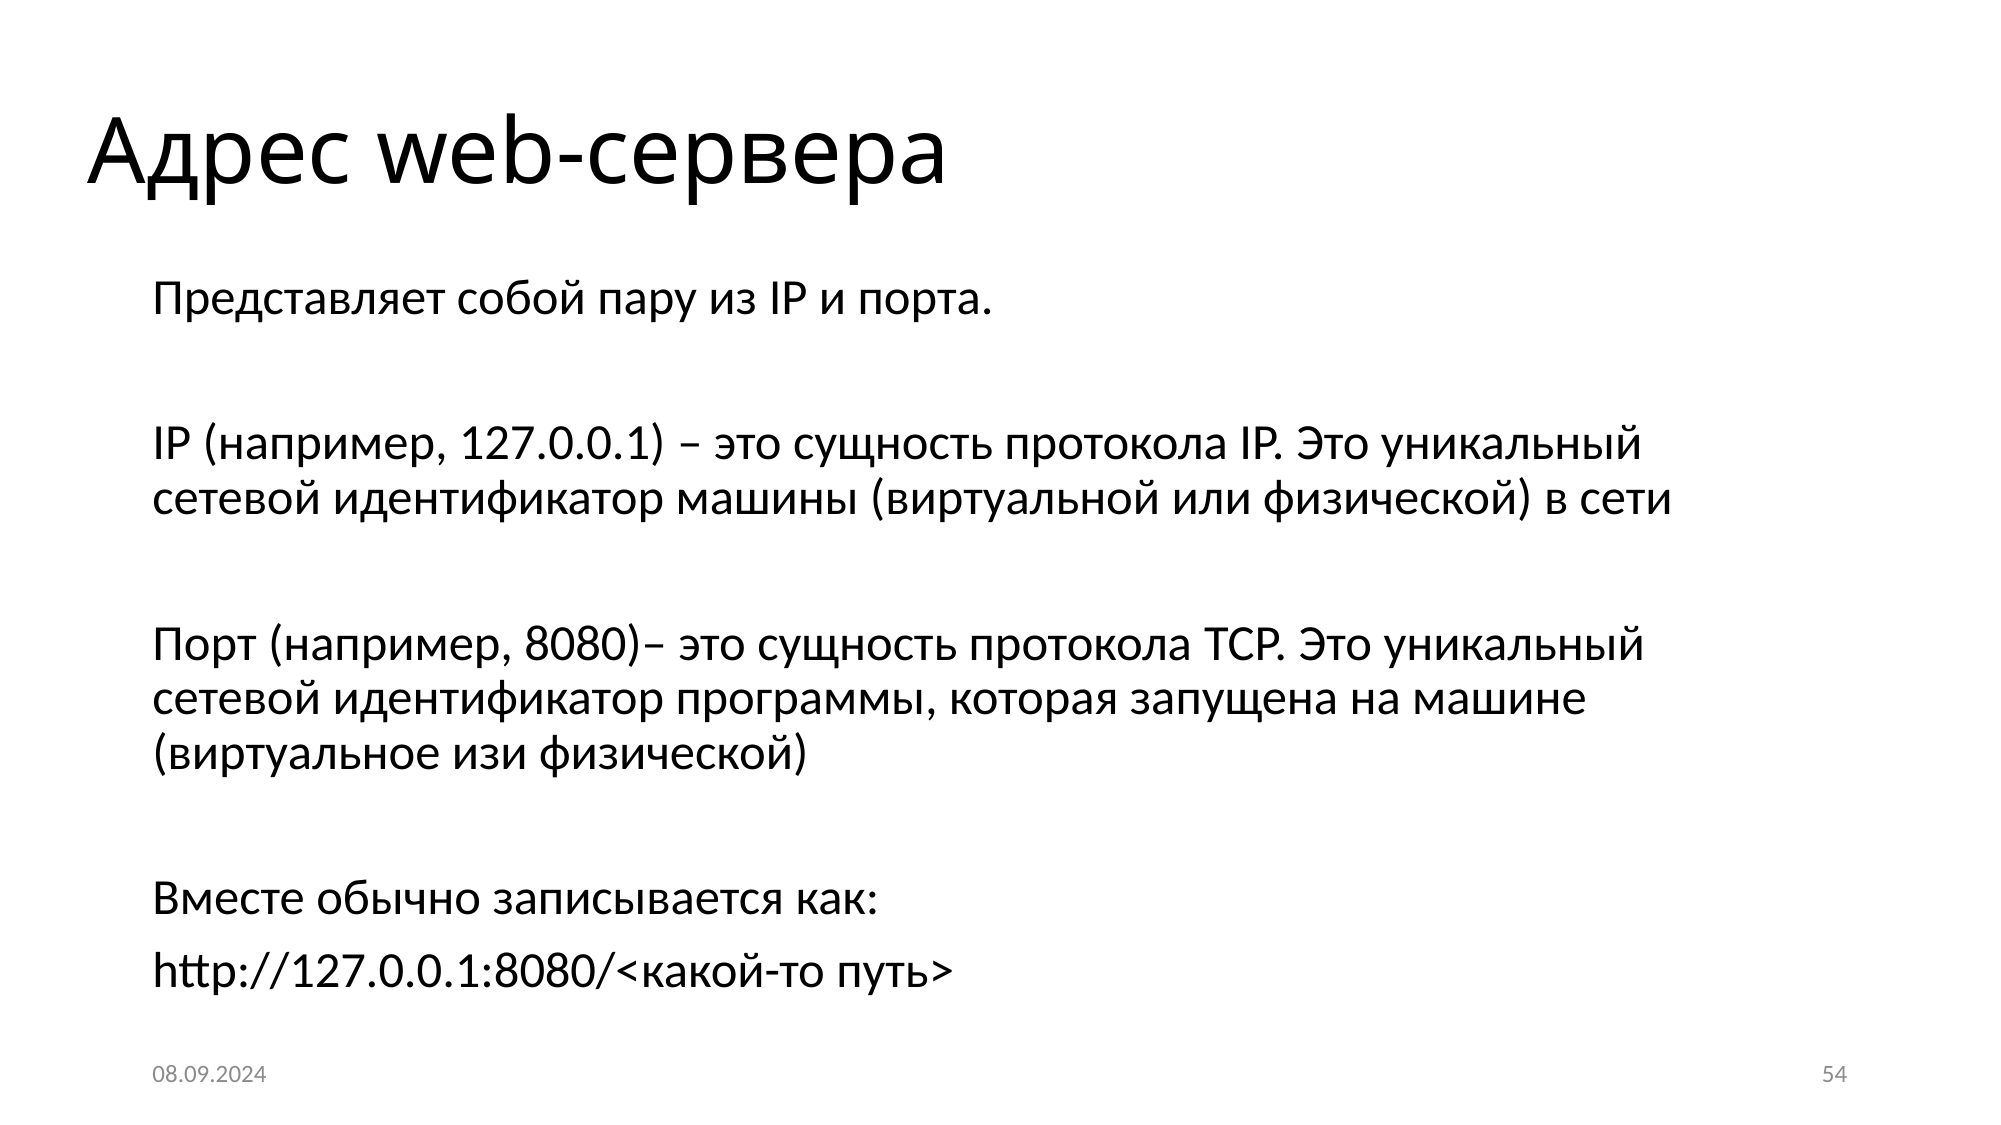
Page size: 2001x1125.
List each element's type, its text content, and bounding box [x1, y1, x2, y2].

list Представляет собой пару из IP и порта. IP (например, 127.0.0.1) – это сущность протокола IP. Это уникальный сетевой идентификатор машины (виртуальной или физической) в сети Порт (например, 8080)– это сущность протокола TCP. Это уникальный сетевой идентификатор программы, которая запущена на машине (виртуальное изи физической) Вместе обычно записывается как: http://127.0.0.1:8080/<какой-то путь> [137, 263, 1737, 1019]
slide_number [137, 1042, 588, 1103]
slide_number 54 [1412, 1042, 1863, 1103]
title Адрес web-сервера [72, 45, 1798, 264]
